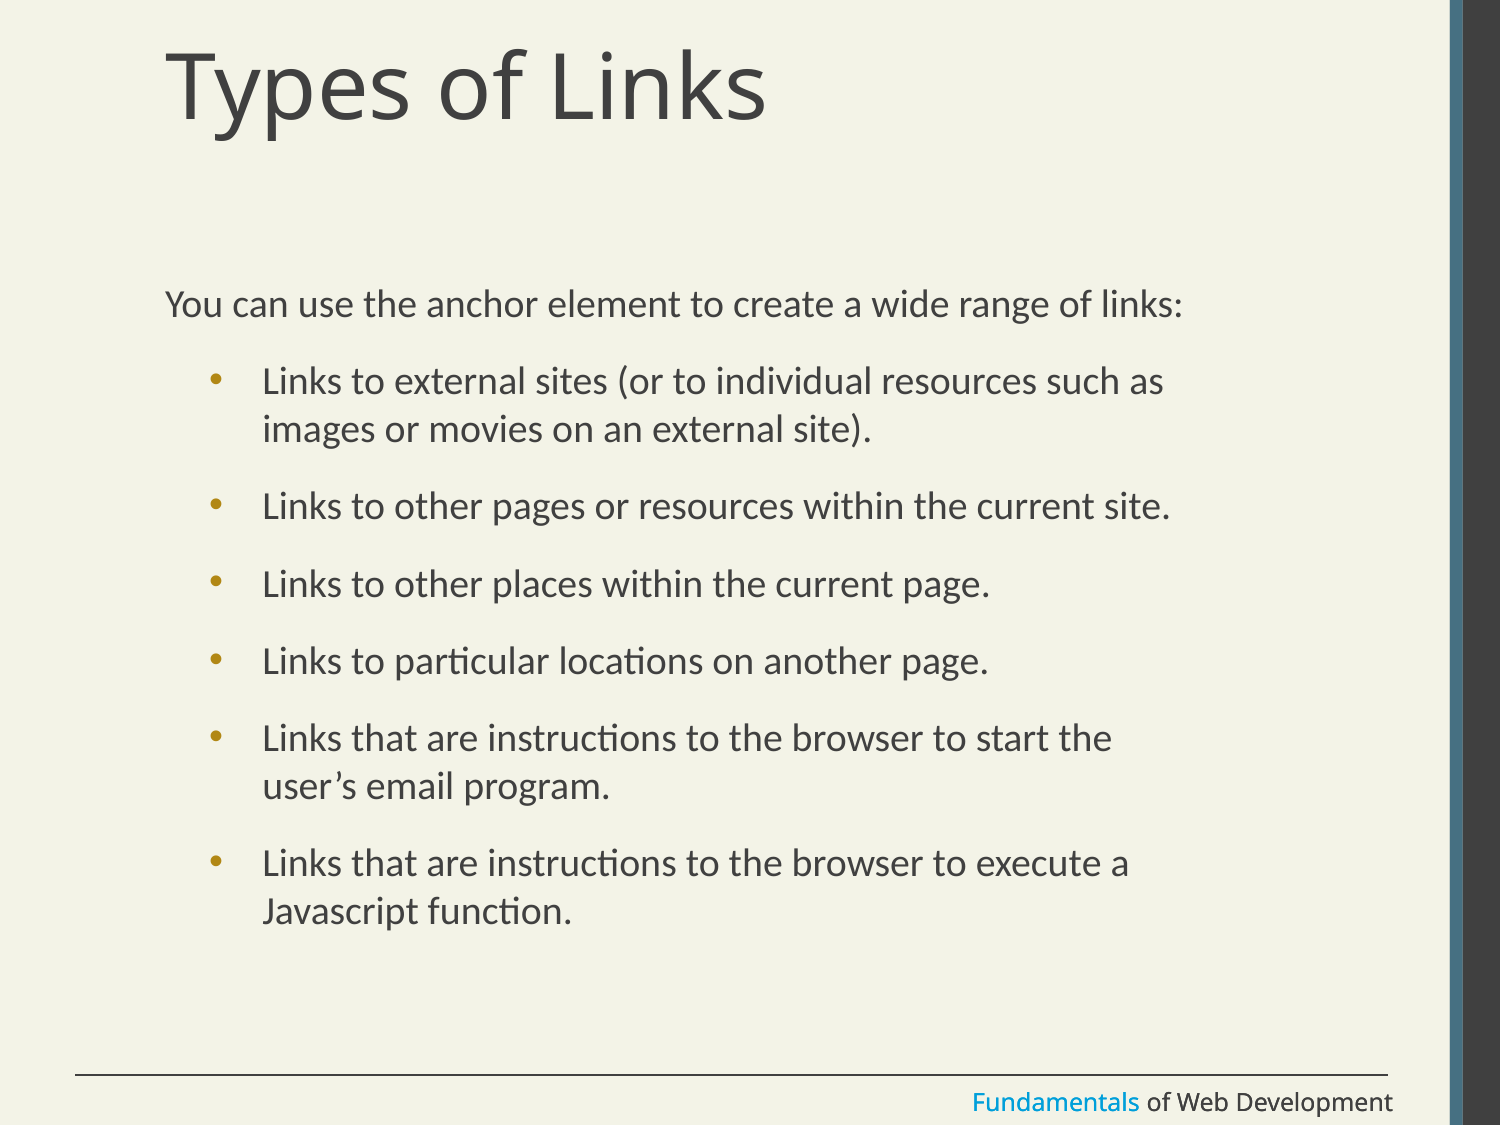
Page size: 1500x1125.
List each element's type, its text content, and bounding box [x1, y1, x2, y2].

list You can use the anchor element to create a wide range of links: Links to external sites (or to individual resources such as images or movies on an external site). Links to other pages or resources within the current site. Links to other places within the current page. Links to particular locations on another page. Links that are instructions to the browser to start the user’s email program. Links that are instructions to the browser to execute a Javascript function. [150, 270, 1200, 1013]
title Types of Links [150, 20, 1425, 188]
